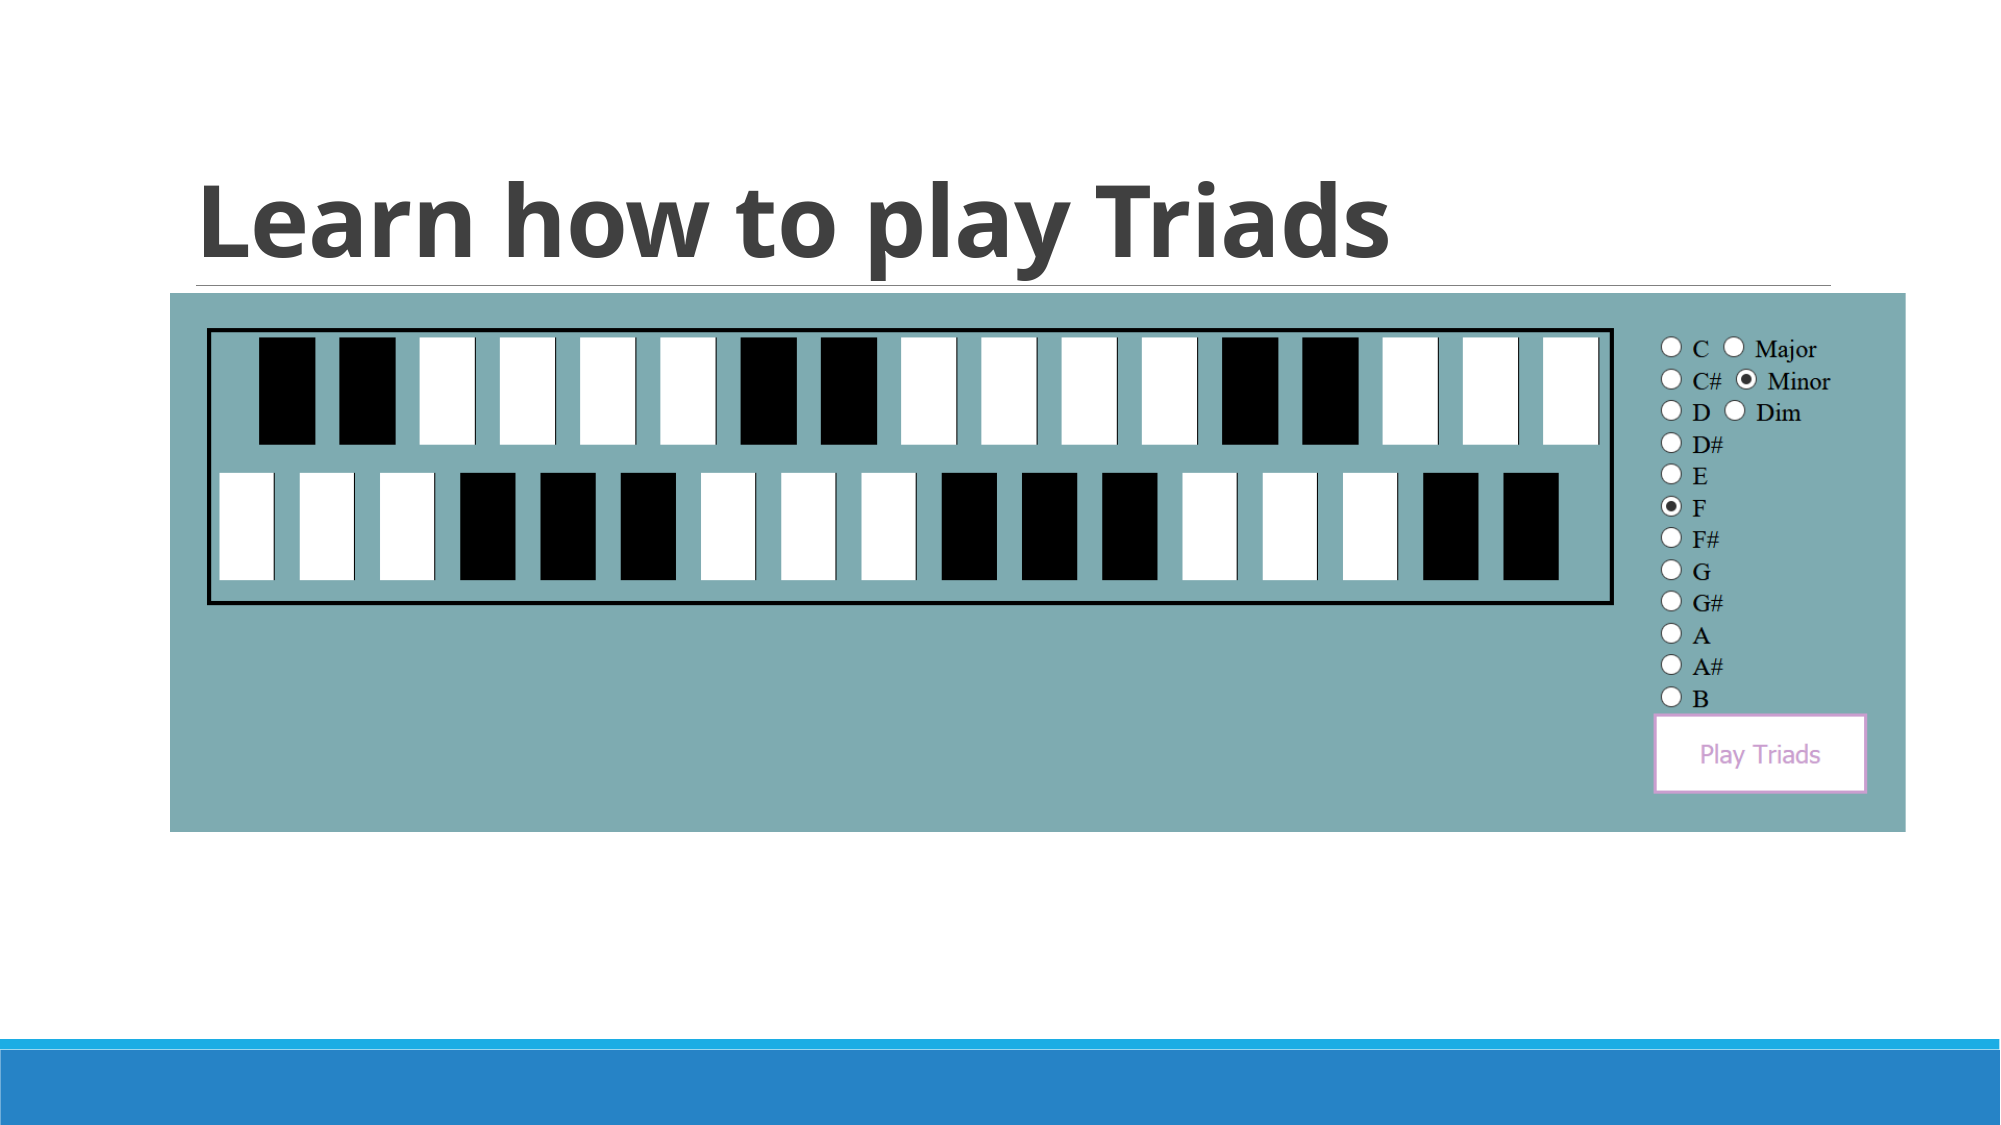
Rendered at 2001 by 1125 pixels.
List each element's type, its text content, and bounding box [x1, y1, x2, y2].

title Learn how to play Triads [180, 47, 1830, 285]
picture [169, 292, 1907, 832]
